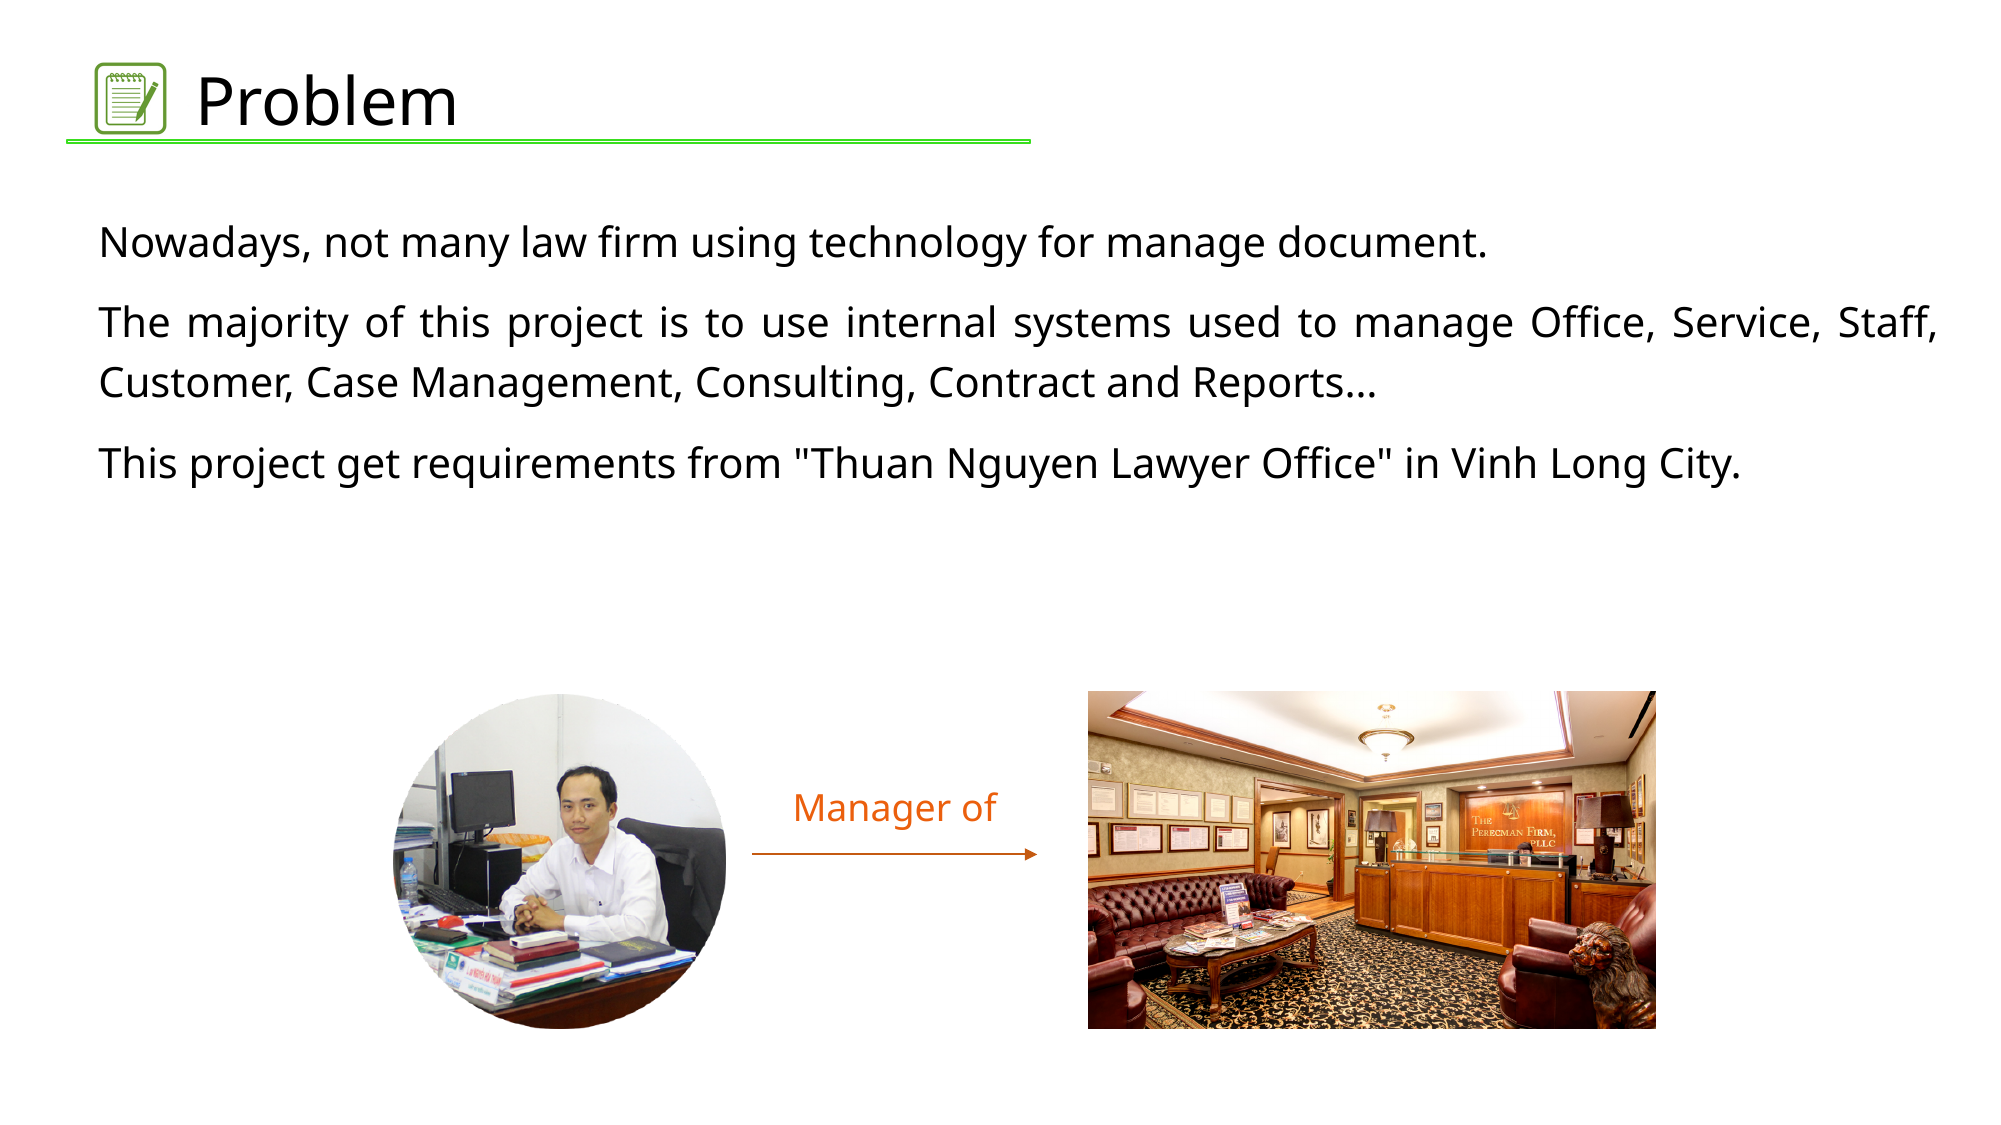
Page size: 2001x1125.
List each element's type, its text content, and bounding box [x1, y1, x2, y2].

picture [1088, 691, 1656, 1029]
text_box Nowadays, not many law firm using technology for manage document. The majority of this project is to use internal systems used to manage Office, Service, Staff, Customer, Case Management, Consulting, Contract and Reports… This project get requirements from "Thuan Nguyen Lawyer Office" in Vinh Long City. [46, 198, 1955, 495]
text_box Manager of [777, 776, 1013, 837]
picture [46, 53, 1056, 181]
picture [393, 694, 726, 1029]
